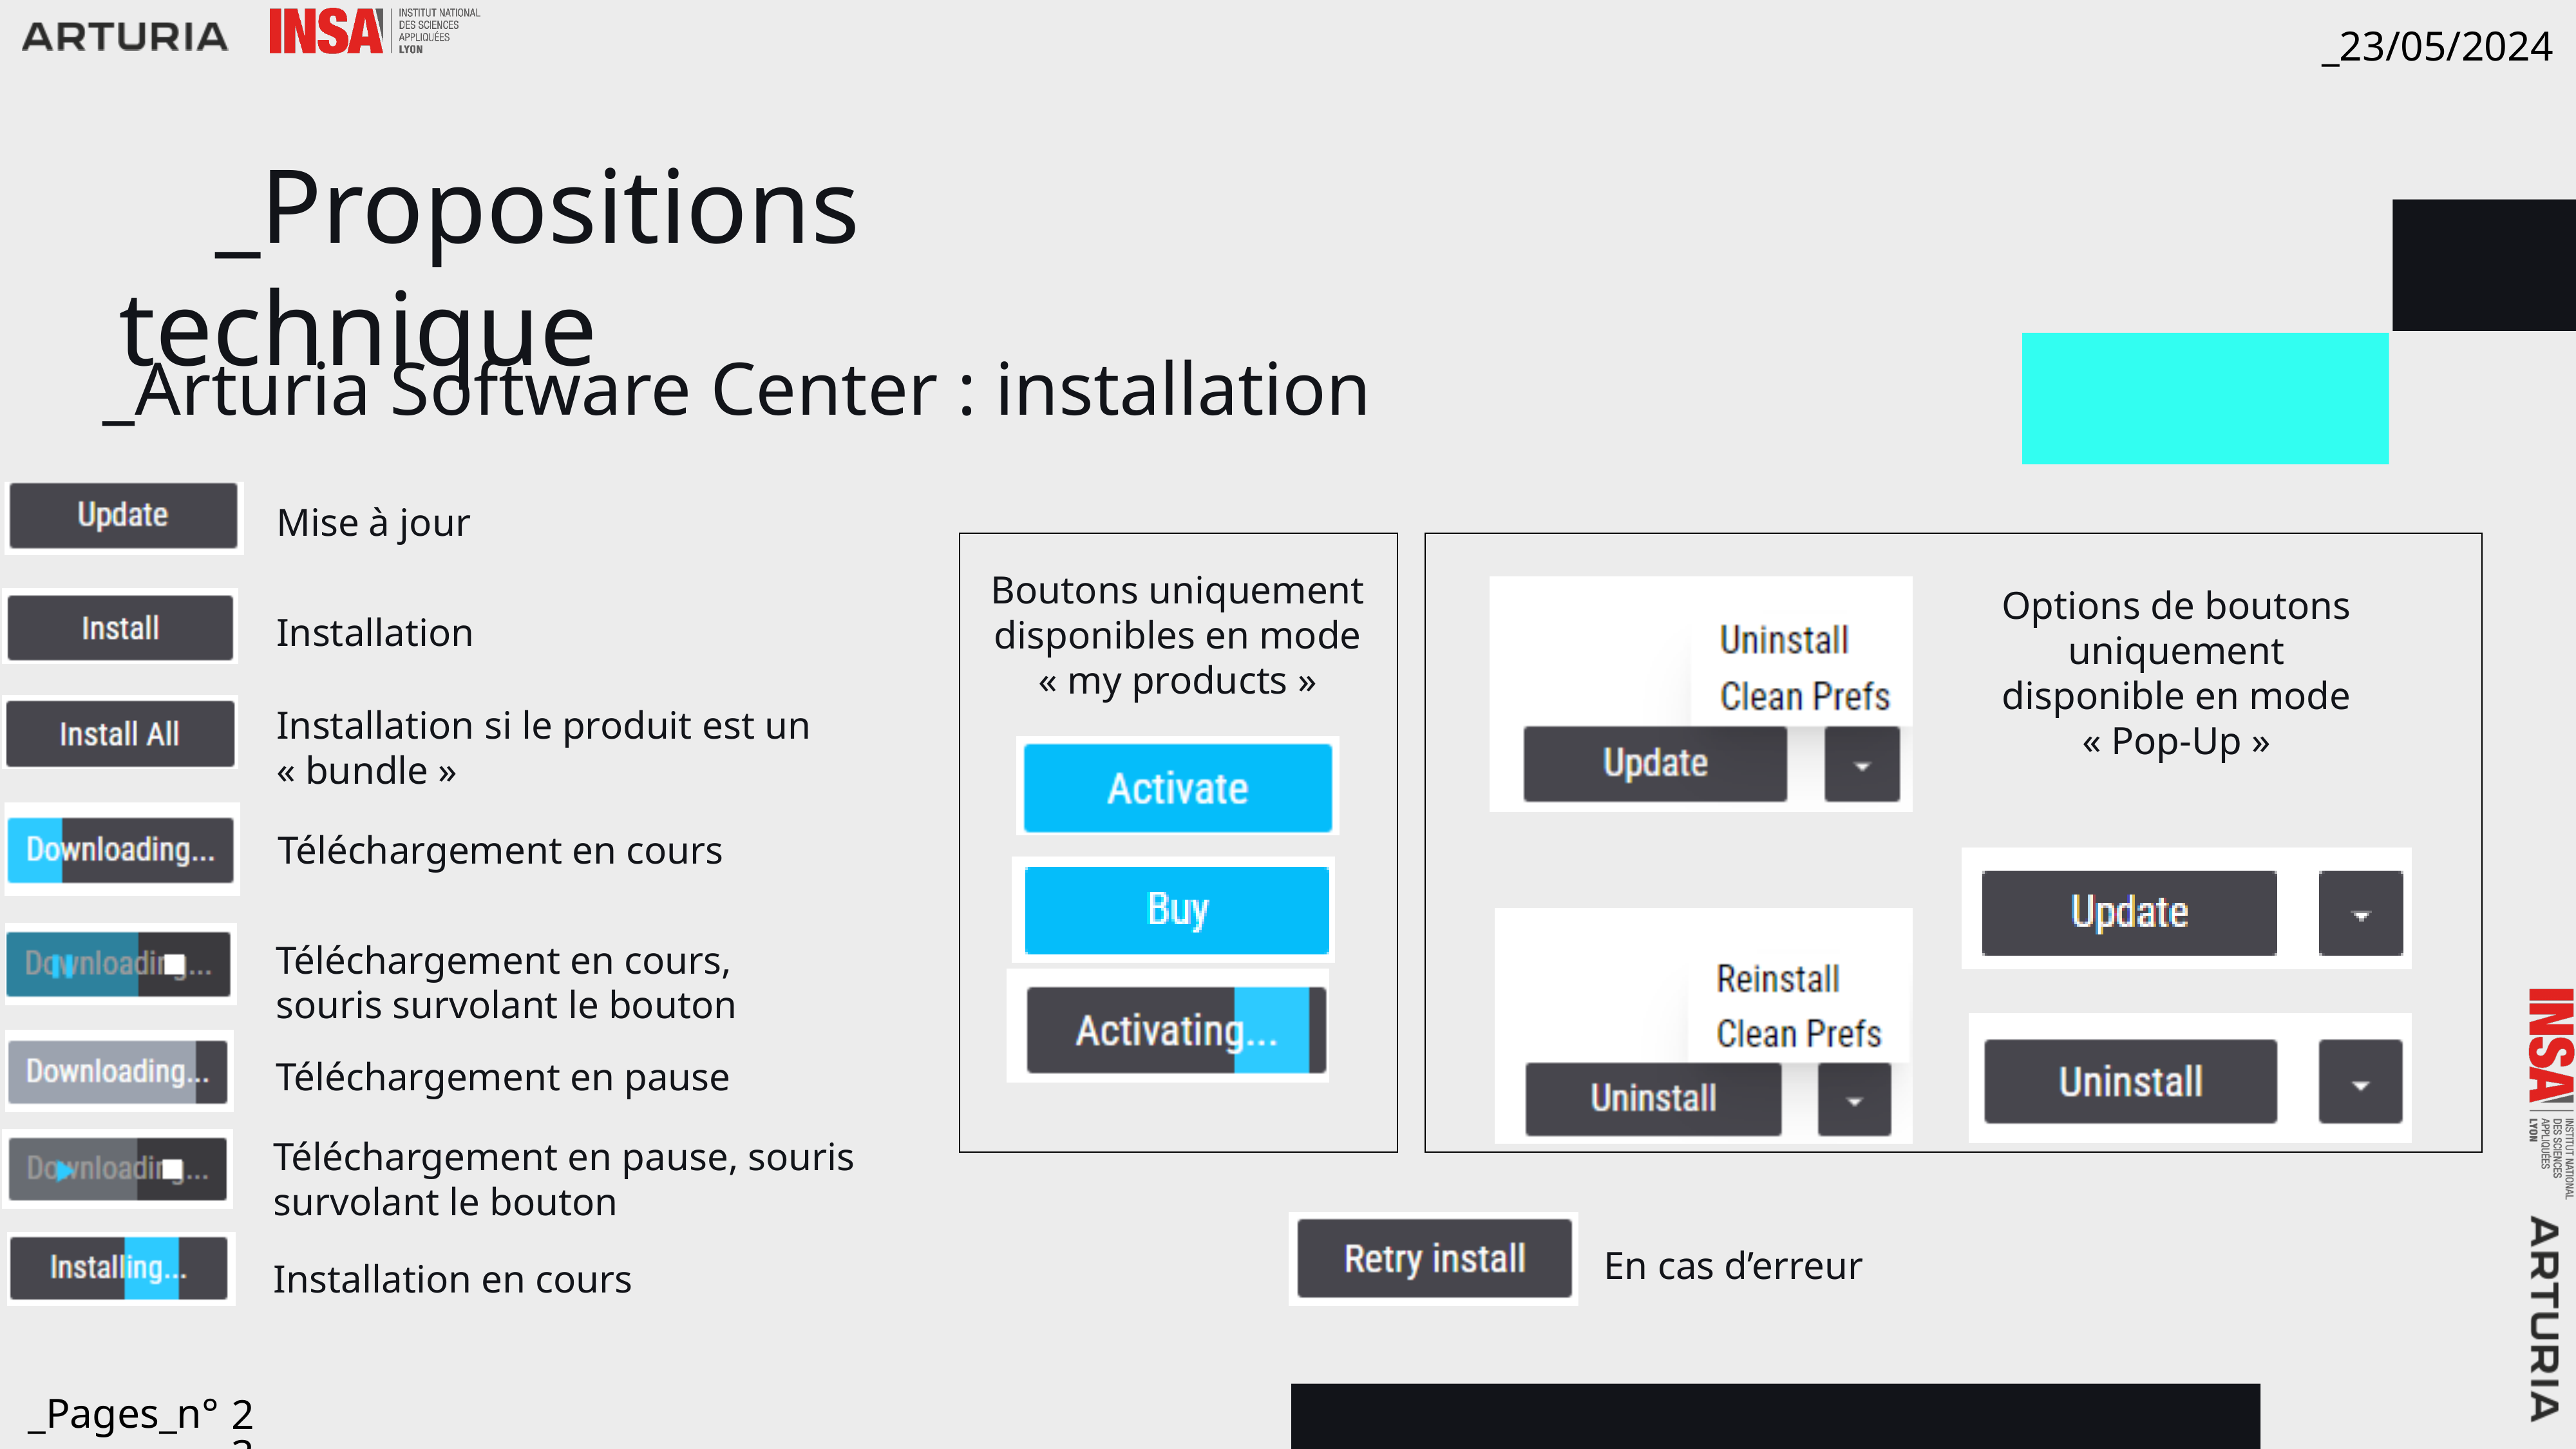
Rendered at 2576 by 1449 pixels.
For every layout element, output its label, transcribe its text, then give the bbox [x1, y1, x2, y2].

picture [4, 802, 241, 896]
text_box _23/05/2024 [2299, 15, 2576, 74]
text_box Téléchargement en pause, souris survolant le bouton [268, 1127, 911, 1229]
text_box Installation [271, 603, 888, 659]
picture [7, 1232, 236, 1307]
picture [2, 588, 238, 664]
text_box Mise à jour [271, 493, 888, 549]
text_box Installation si le produit est un « bundle » [271, 696, 888, 797]
text_box [960, 533, 1397, 1153]
text_box En cas d’erreur [1598, 1236, 2191, 1293]
picture [1961, 848, 2412, 969]
picture [5, 923, 238, 1006]
picture [2531, 1216, 2558, 1422]
text_box _Arturia Software Center : installation [1, 337, 2179, 435]
picture [1969, 1013, 2412, 1144]
picture [2, 695, 238, 769]
text_box Téléchargement en cours, souris survolant le bouton [270, 931, 862, 1032]
picture [1012, 857, 1335, 963]
text_box [1425, 533, 2482, 1153]
picture [1495, 908, 1913, 1144]
text_box [2392, 199, 2576, 331]
picture [1490, 576, 1913, 812]
picture [5, 1030, 234, 1112]
text_box Options de boutons uniquement disponible en mode « Pop-Up » [1969, 576, 2384, 768]
picture [22, 23, 229, 51]
picture [2443, 986, 2576, 1202]
picture [1289, 1212, 1578, 1307]
picture [1006, 969, 1329, 1083]
text_box Téléchargement en pause [270, 1048, 862, 1104]
text_box [2022, 332, 2389, 464]
picture [1016, 736, 1340, 836]
text_box Installation en cours [268, 1249, 860, 1306]
picture [4, 482, 244, 555]
text_box Téléchargement en cours [272, 820, 864, 876]
picture [2, 1129, 233, 1209]
picture [266, 6, 484, 55]
text_box Boutons uniquement disponibles en mode « my products » [970, 560, 1385, 707]
text_box [1291, 1383, 2261, 1449]
slide_number 23 [225, 1383, 254, 1449]
text_box _Propositions technique [113, 197, 1274, 330]
